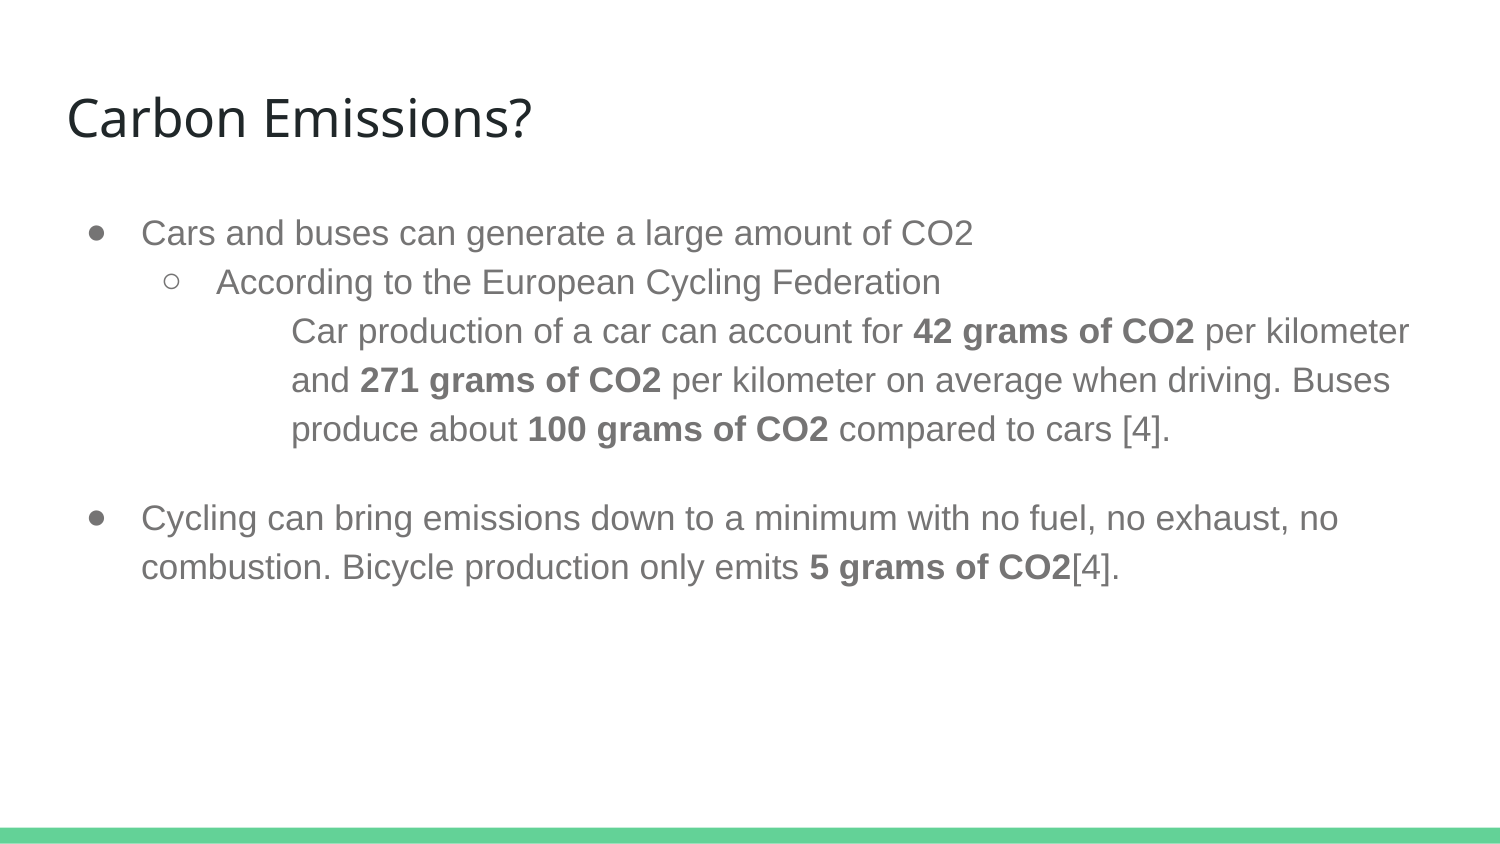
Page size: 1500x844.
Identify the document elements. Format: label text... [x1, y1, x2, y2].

title Carbon Emissions? [51, 69, 1449, 164]
list Cars and buses can generate a large amount of CO2 According to the European Cycling Federation Car production of a car can account for 42 grams of CO2 per kilometer and 271 grams of CO2 per kilometer on average when driving. Buses produce about 100 grams of CO2 compared to cars [4]. Cycling can bring emissions down to a minimum with no fuel, no exhaust, no combustion. Bicycle production only emits 5 grams of CO2[4]. [51, 189, 1449, 750]
